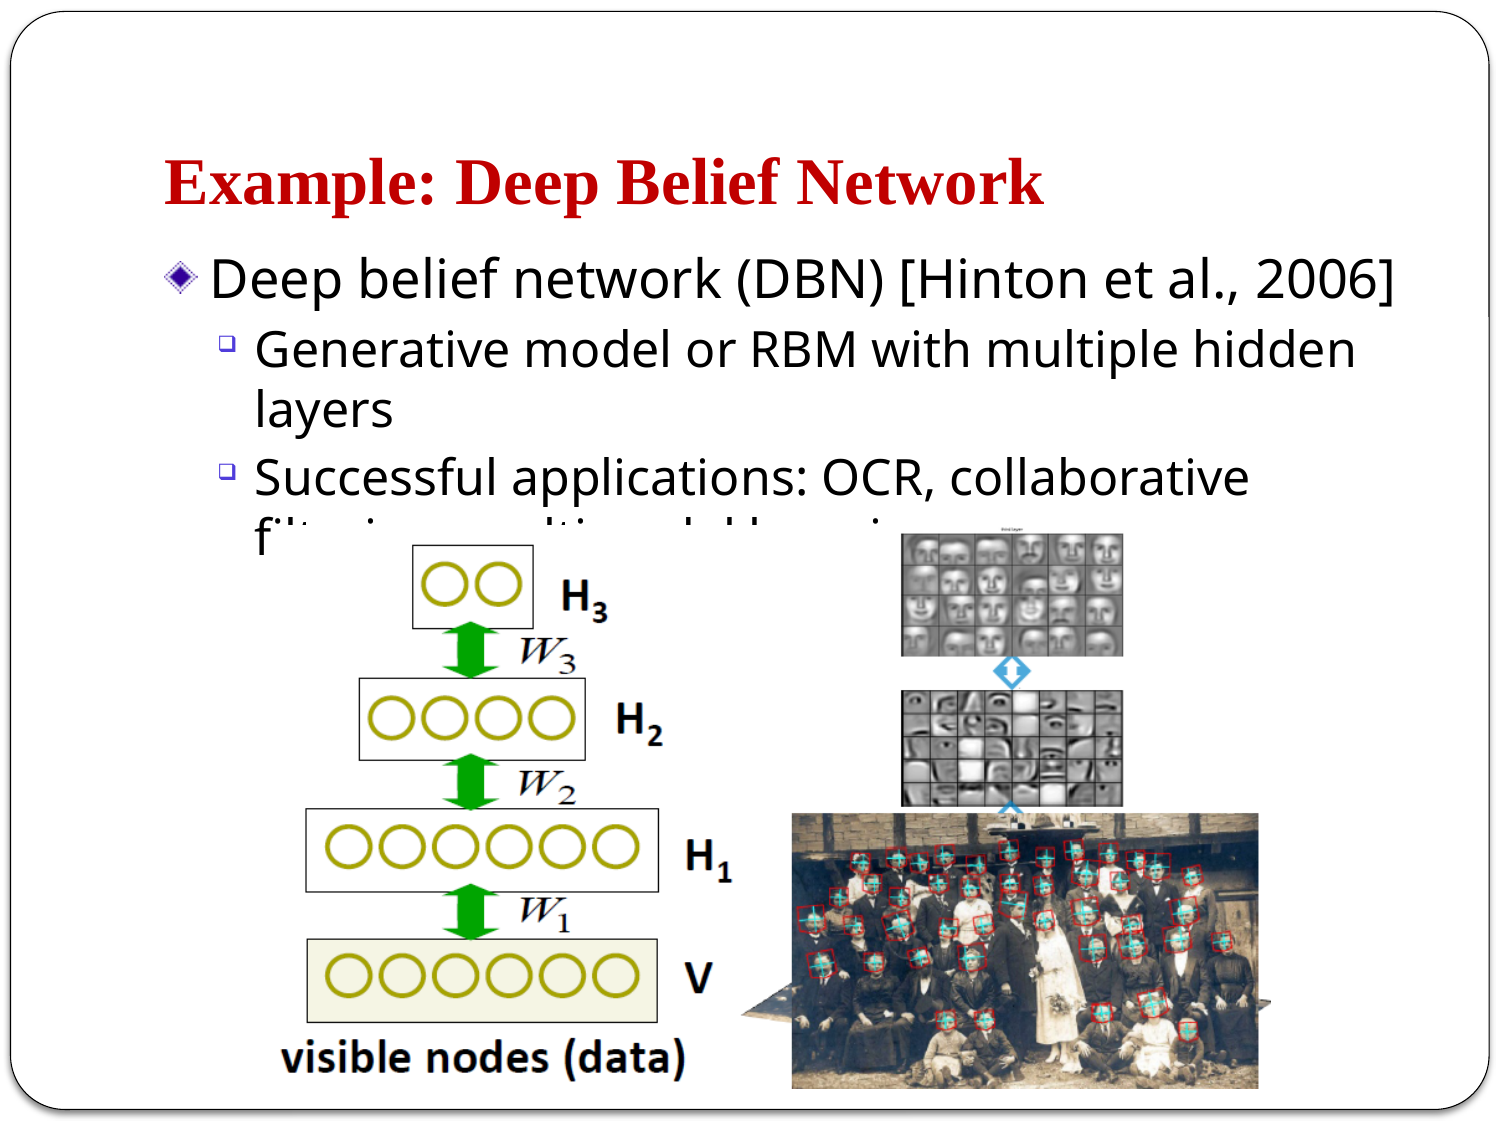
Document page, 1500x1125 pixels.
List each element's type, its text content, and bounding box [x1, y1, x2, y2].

picture [164, 261, 198, 294]
picture [271, 525, 1271, 1089]
list Deep belief network (DBN) [Hinton et al., 2006] Generative model or RBM with multiple hidden layers Successful applications: OCR, collaborative filtering, multimodal learning [150, 237, 1425, 988]
title Example: Deep Belief Network [150, 45, 1425, 233]
